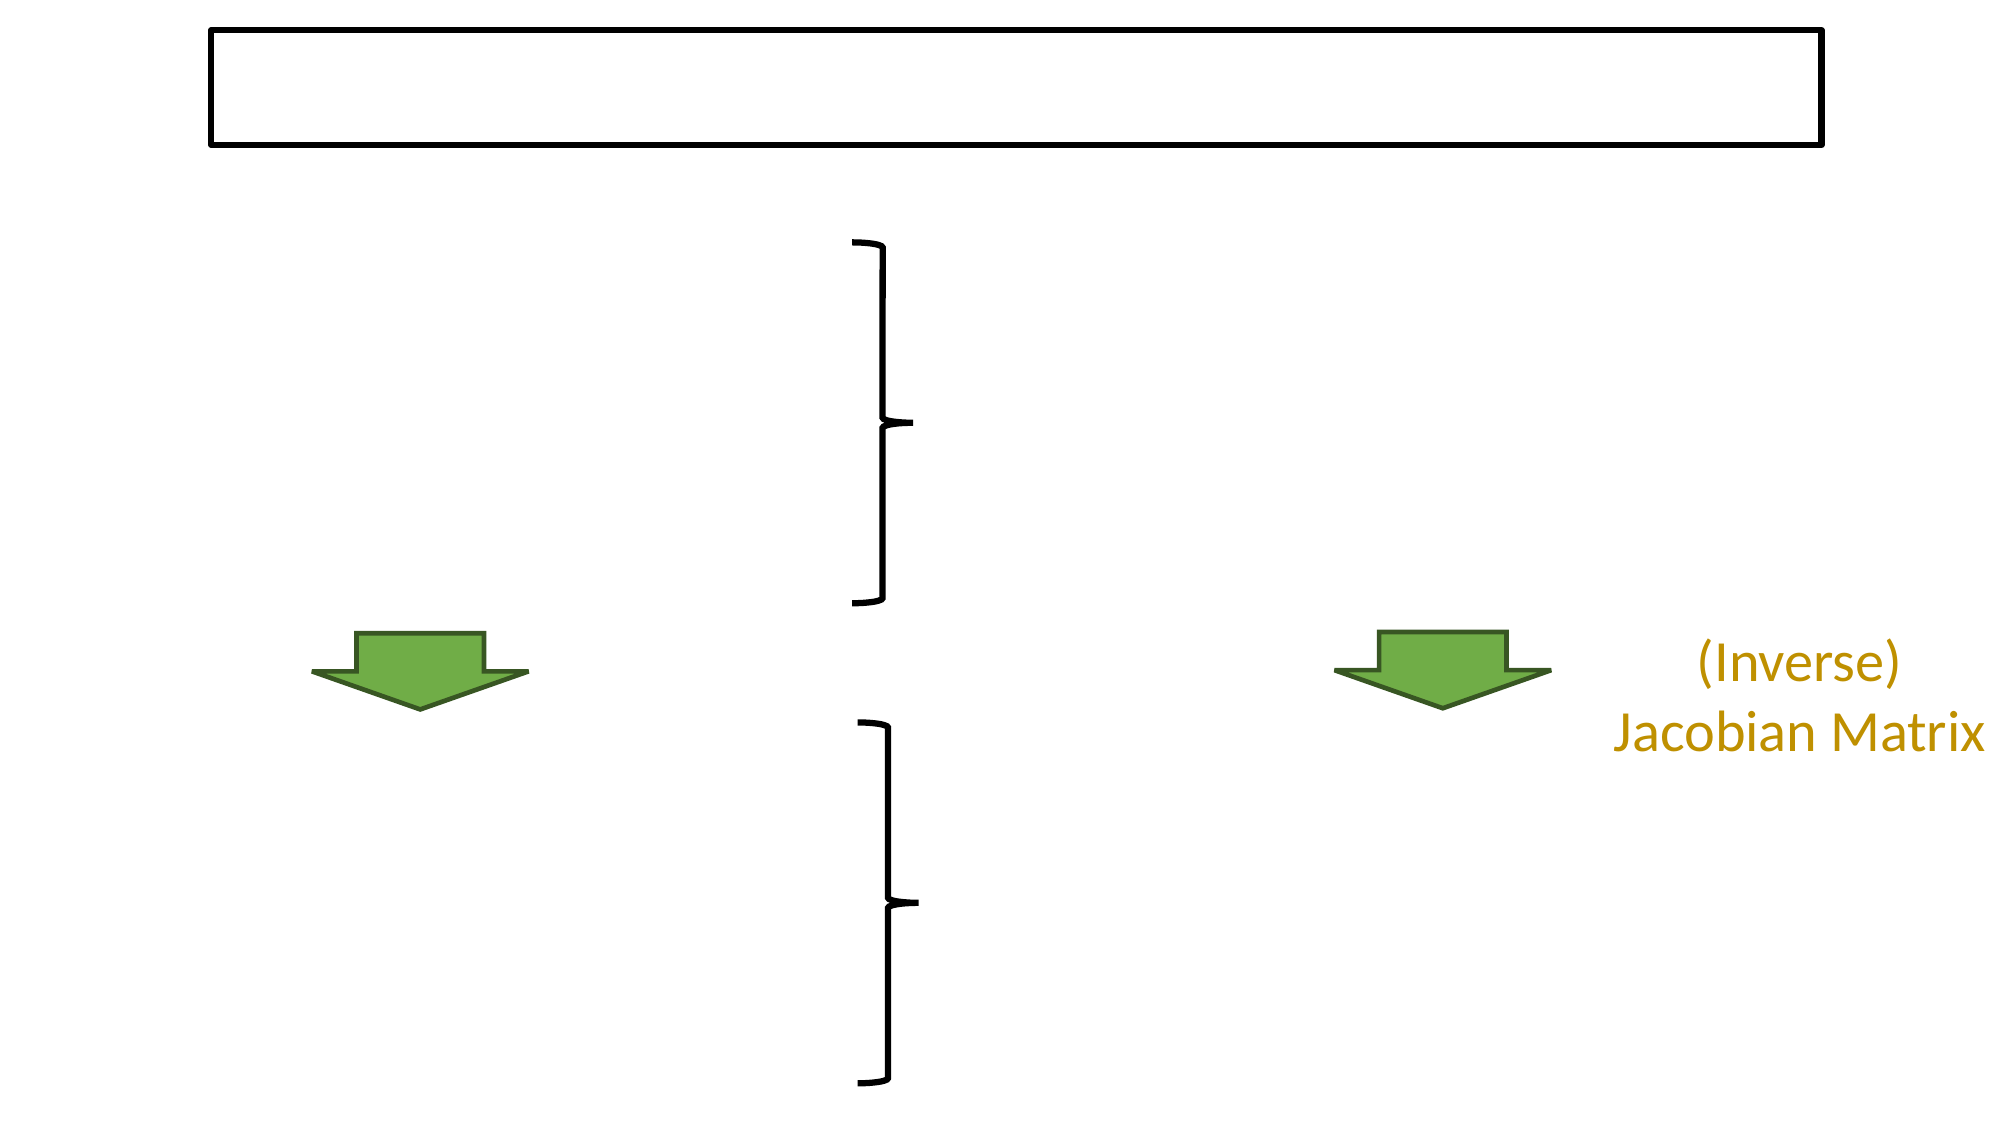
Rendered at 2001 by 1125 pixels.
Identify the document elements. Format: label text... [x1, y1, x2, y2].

text_box [852, 241, 914, 604]
text_box [857, 721, 919, 1084]
text_box (Inverse) Jacobian Matrix [1598, 615, 2000, 771]
text_box [1334, 631, 1552, 710]
text_box [311, 632, 529, 711]
